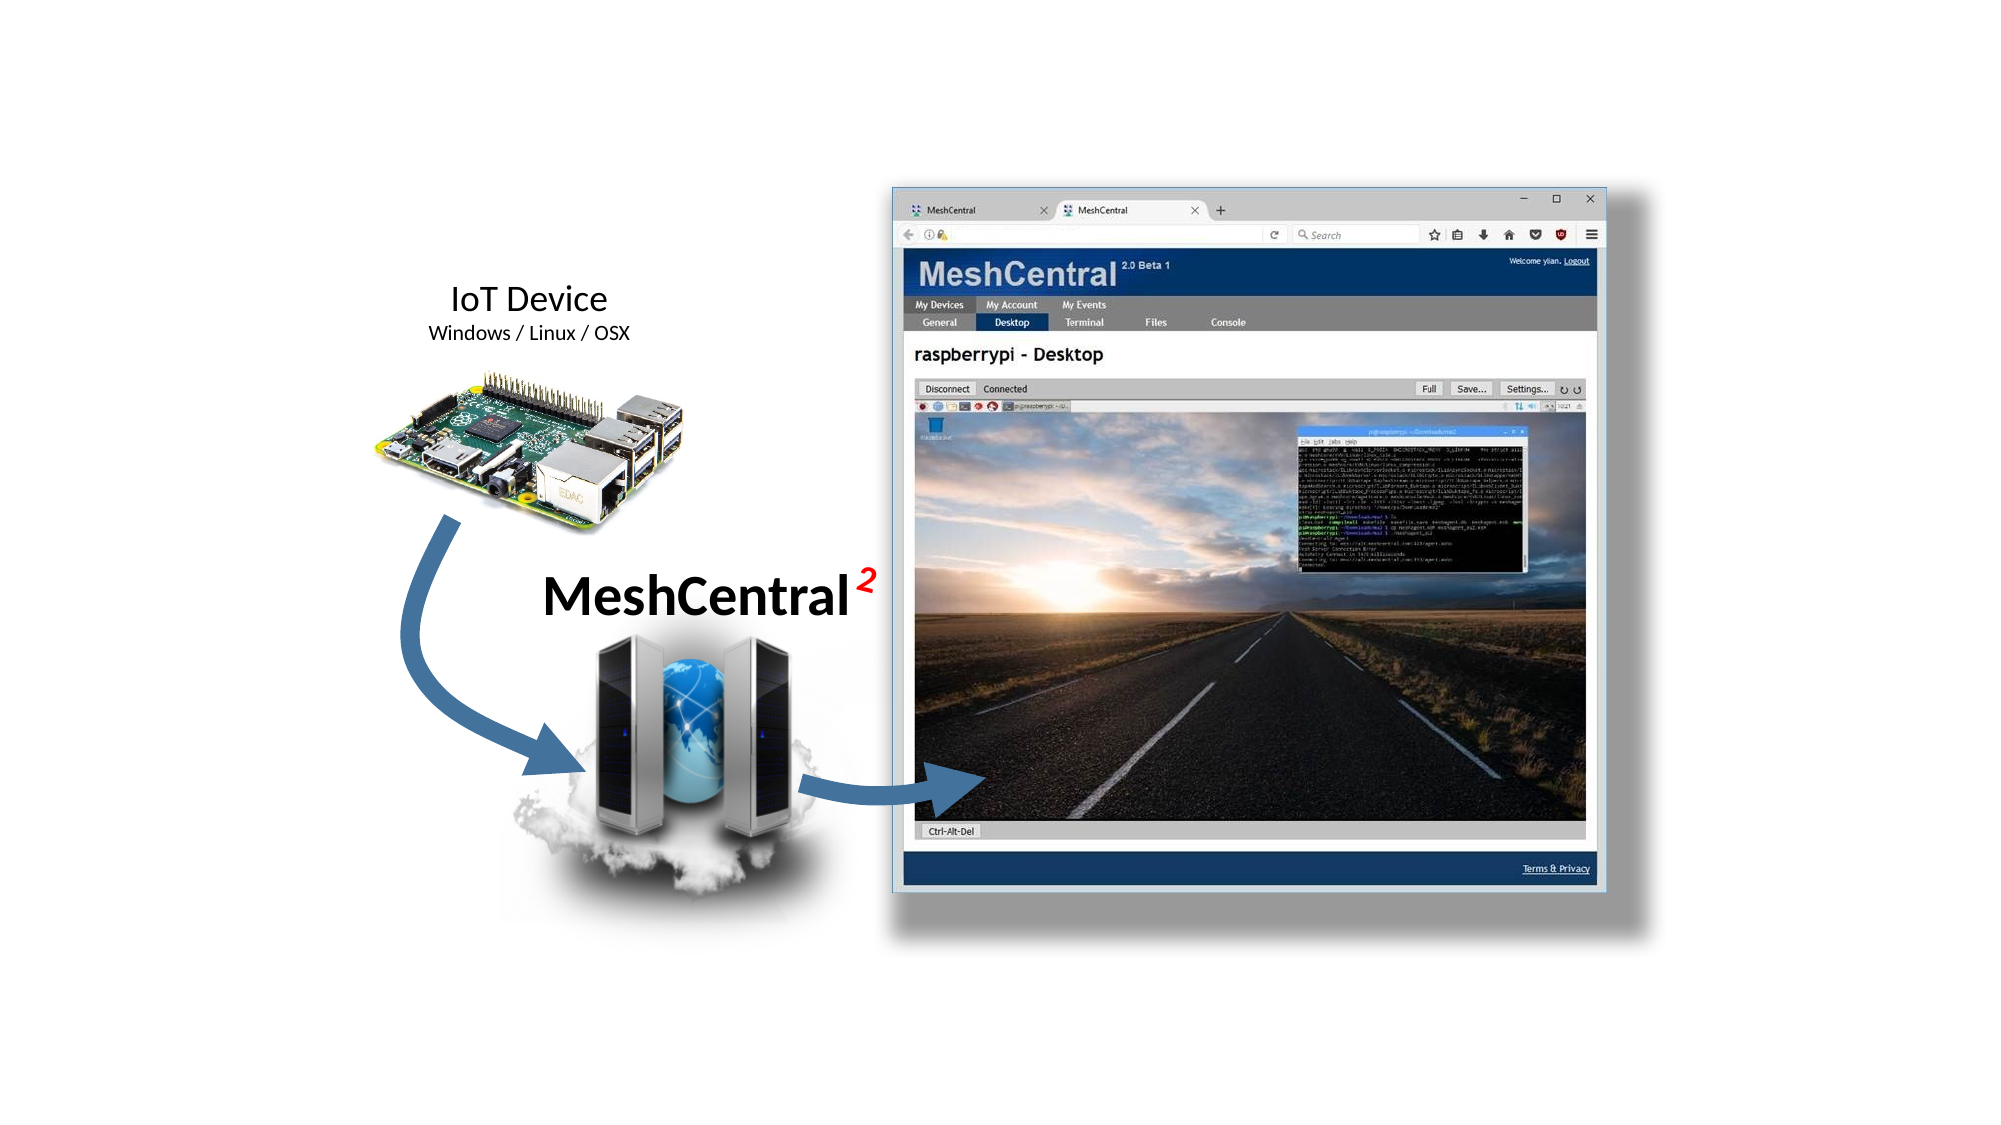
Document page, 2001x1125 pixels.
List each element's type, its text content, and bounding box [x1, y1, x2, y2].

text_box [408, 543, 497, 734]
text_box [525, 547, 893, 636]
picture [363, 354, 696, 543]
picture [497, 187, 1607, 987]
text_box IoT Device Windows / Linux / OSX [413, 266, 646, 353]
